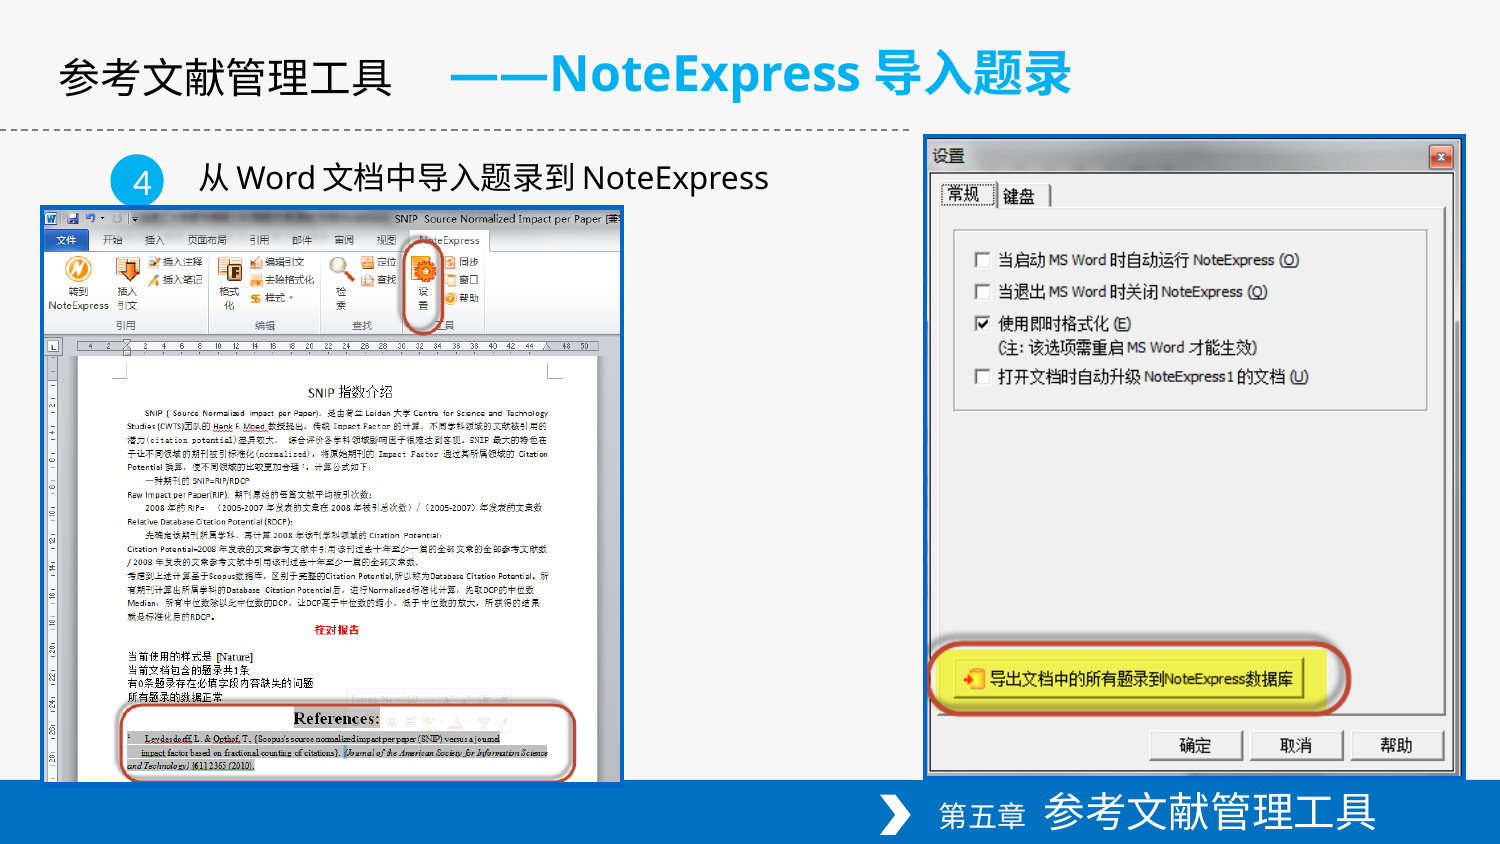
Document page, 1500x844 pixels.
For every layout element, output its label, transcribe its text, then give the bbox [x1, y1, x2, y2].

title 从Word文档中导入题录到NoteExpress [183, 150, 921, 204]
picture [43, 209, 621, 783]
text_box ——NoteExpress导入题录 [434, 33, 1114, 109]
text_box 4 [108, 152, 166, 205]
text_box 参考文献管理工具 [43, 44, 434, 109]
picture [926, 138, 1462, 777]
